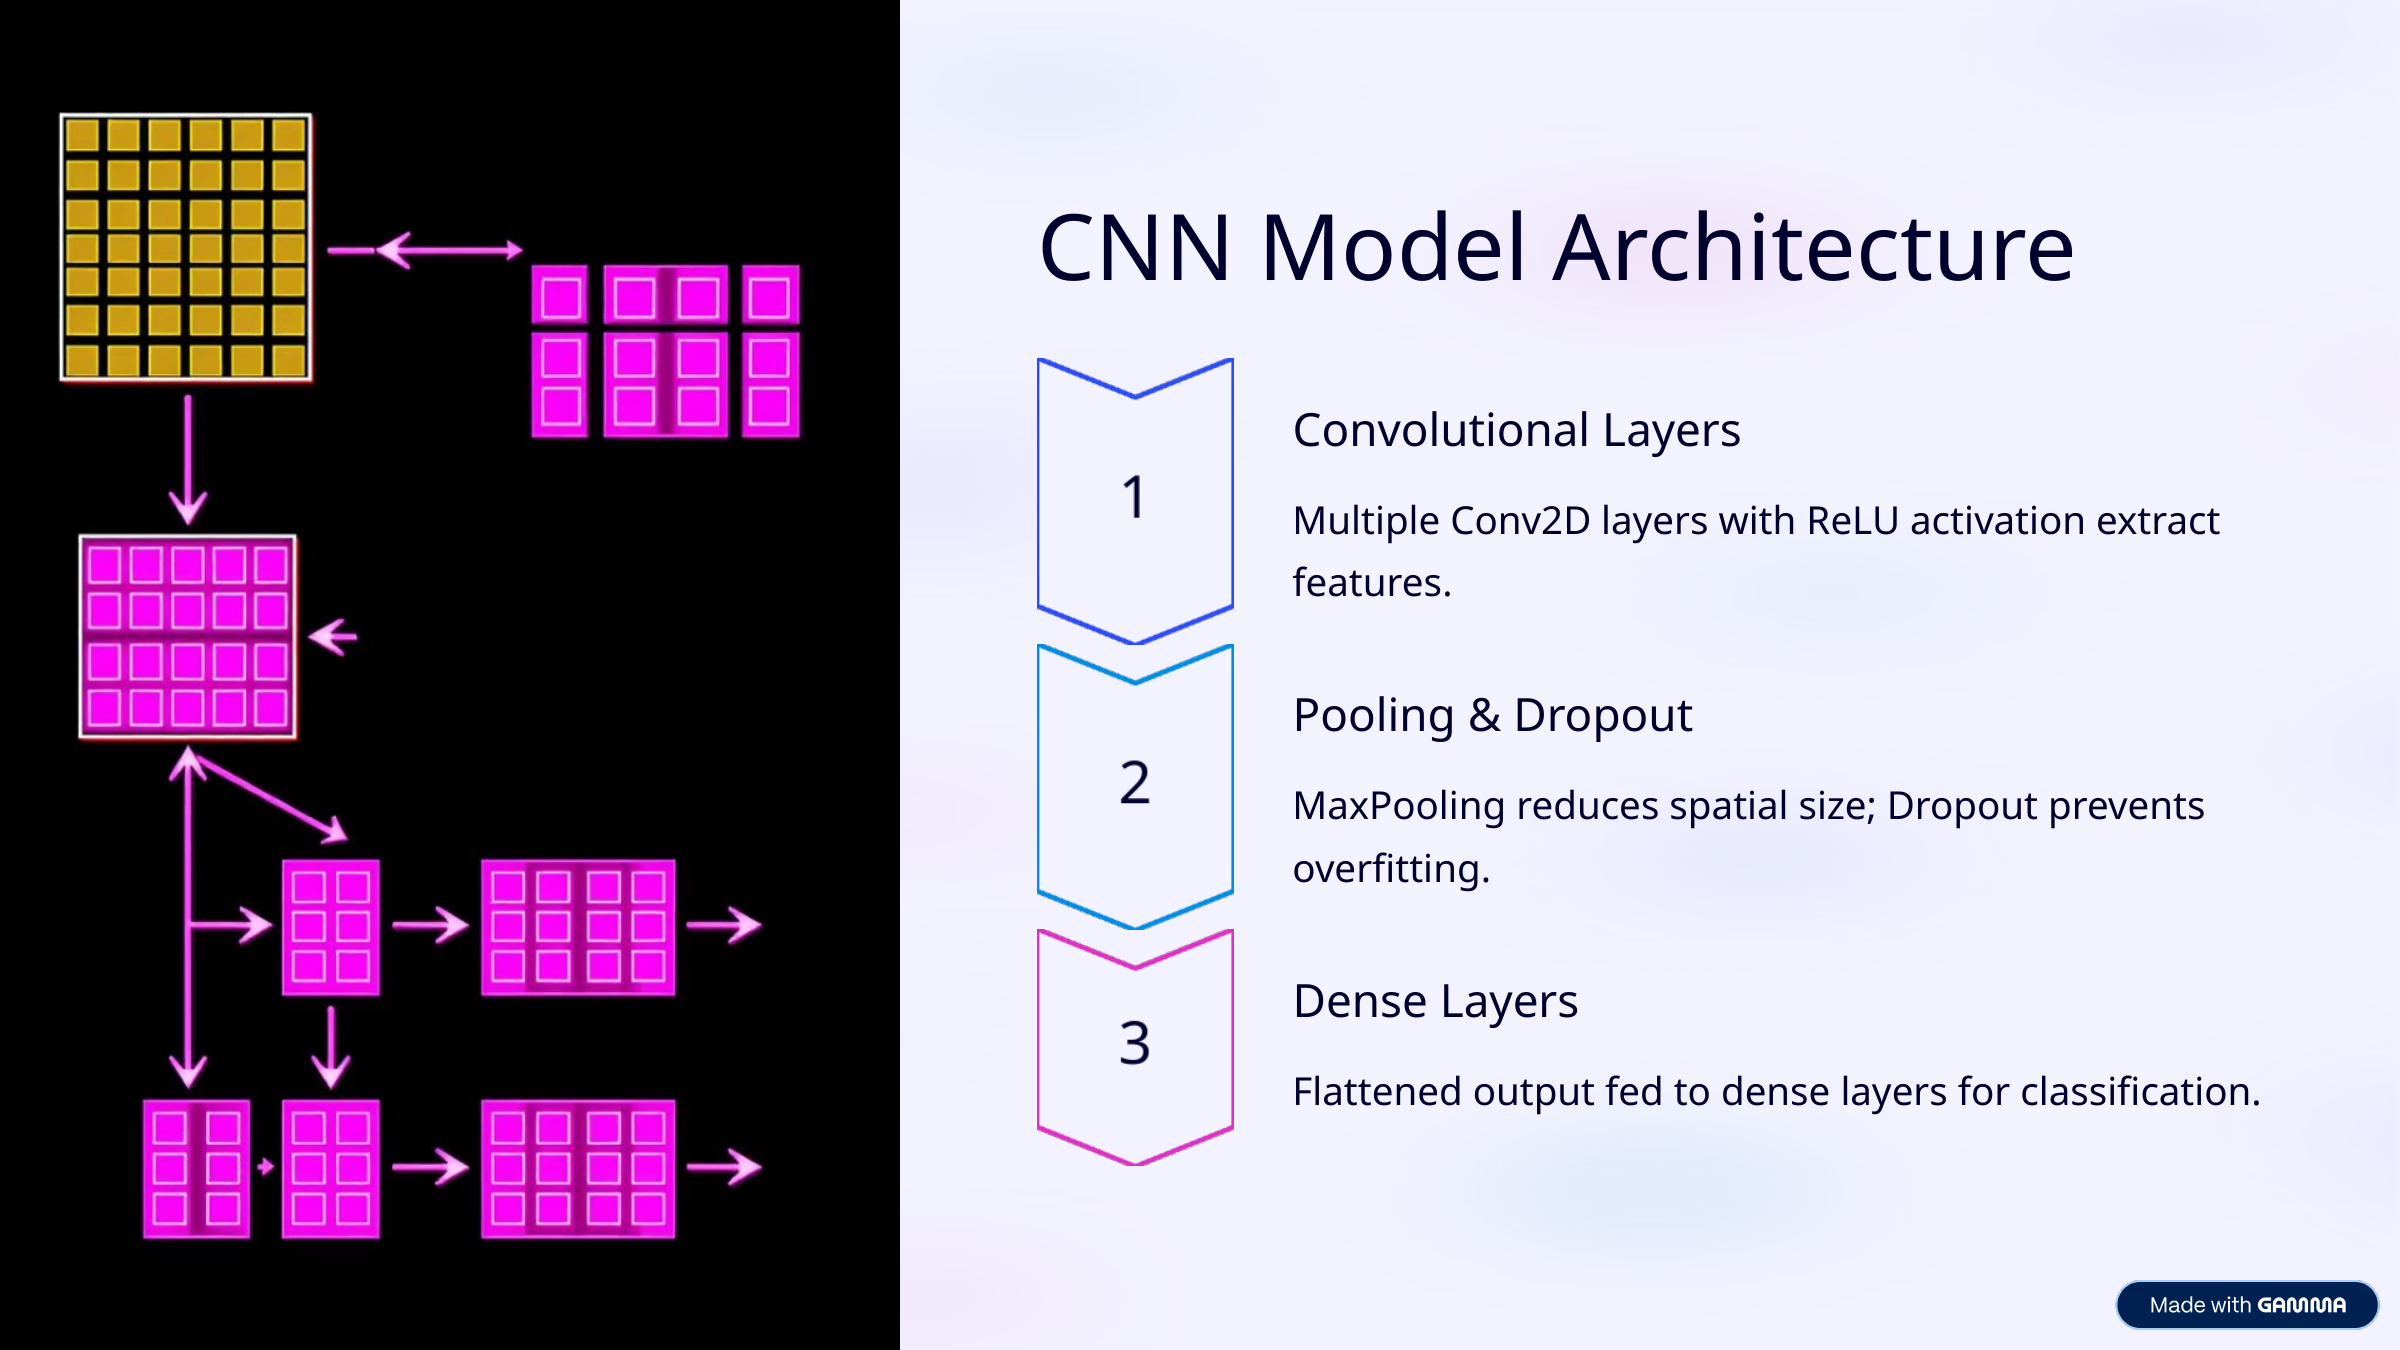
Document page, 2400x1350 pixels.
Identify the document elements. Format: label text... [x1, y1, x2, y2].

picture [2106, 1271, 2389, 1339]
text_box Pooling & Dropout [1292, 683, 1755, 742]
text_box CNN Model Architecture [1037, 184, 2067, 300]
text_box Convolutional Layers [1292, 398, 1755, 456]
picture [0, 0, 900, 1350]
text_box Flattened output fed to dense layers for classification. [1292, 1050, 2263, 1114]
text_box Multiple Conv2D layers with ReLU activation extract features. [1292, 479, 2263, 606]
picture [1037, 358, 1234, 1166]
text_box MaxPooling reduces spatial size; Dropout prevents overfitting. [1292, 764, 2263, 891]
text_box Dense Layers [1292, 969, 1755, 1027]
